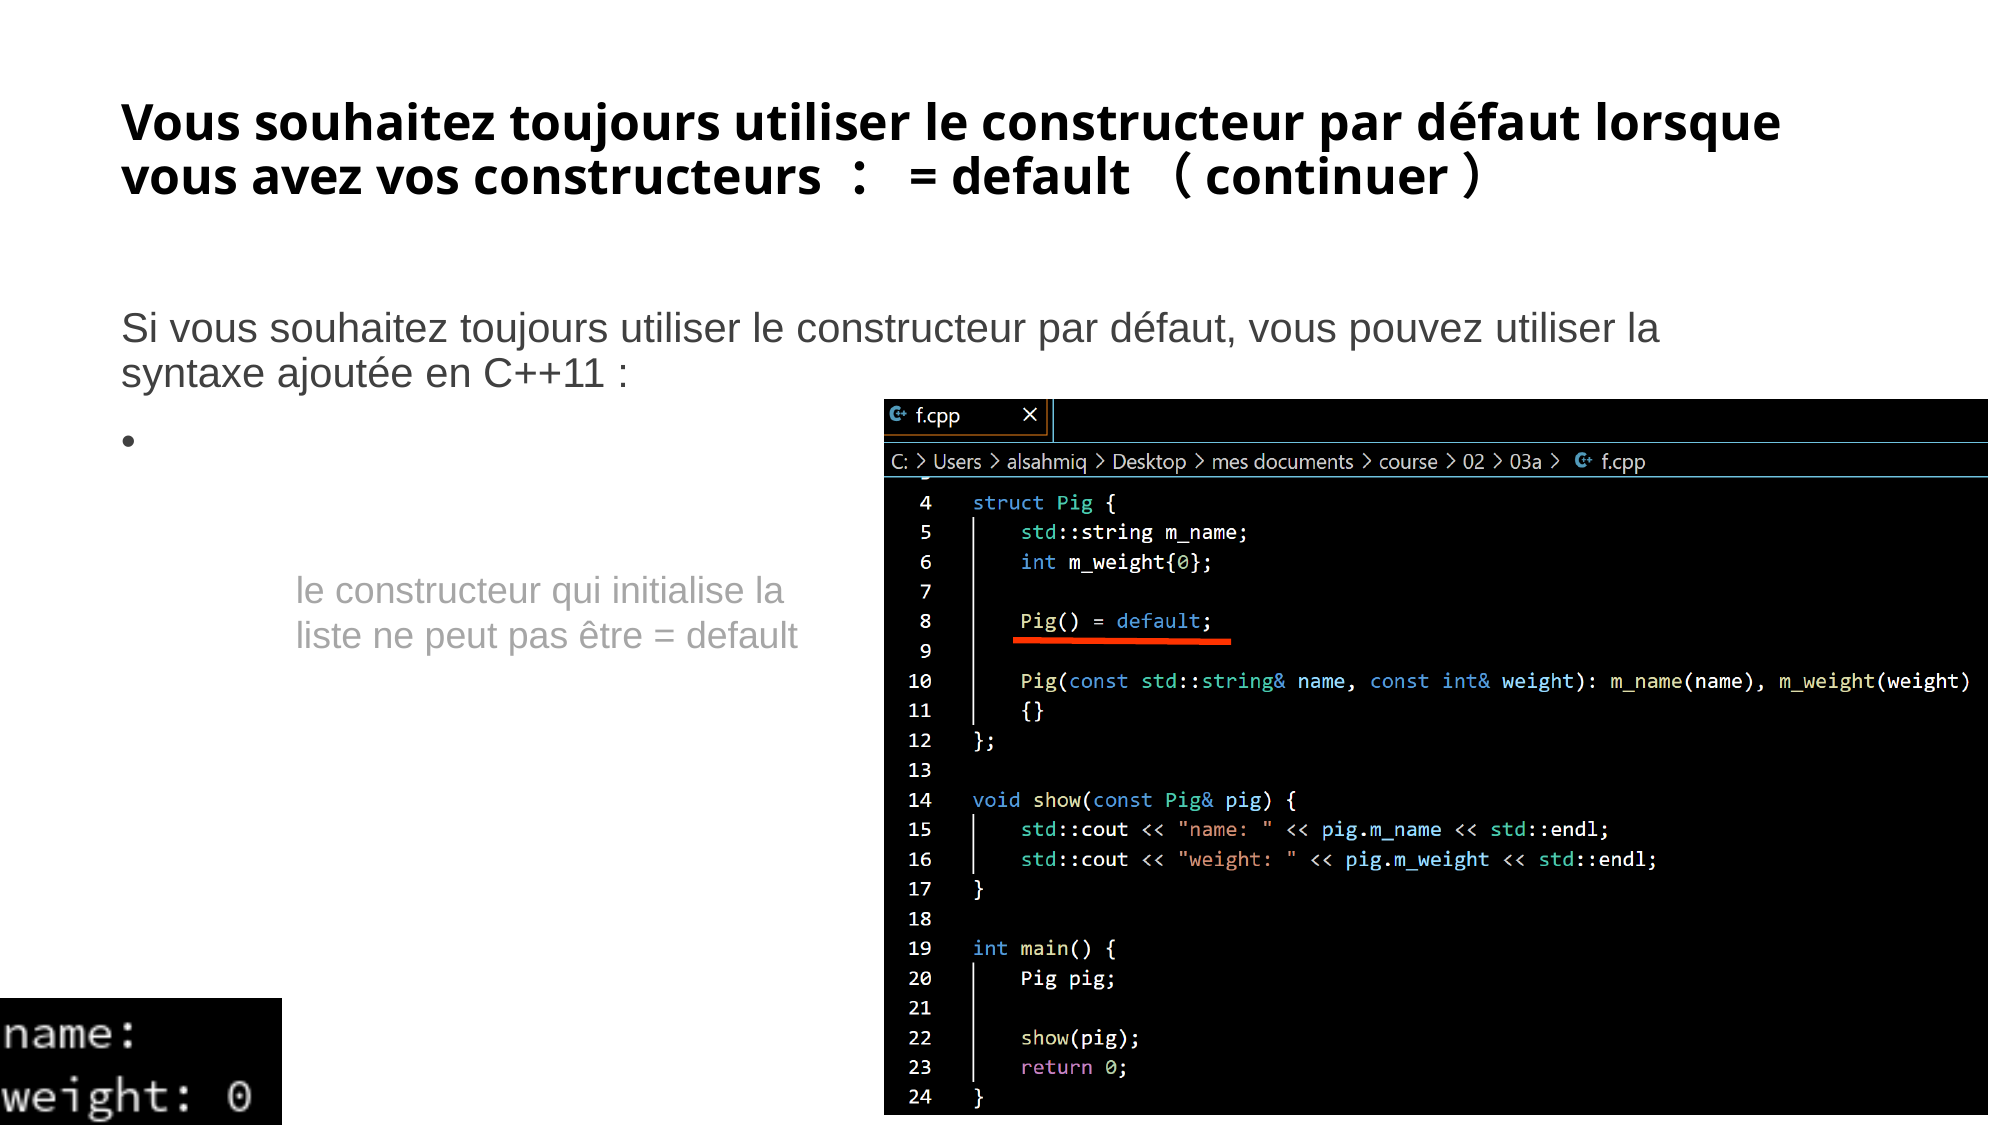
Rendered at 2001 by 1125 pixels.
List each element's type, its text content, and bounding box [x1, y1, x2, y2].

text_box le constructeur qui initialise la liste ne peut pas être = default [281, 558, 827, 709]
picture [884, 399, 1988, 1115]
list Si vous souhaitez toujours utiliser le constructeur par défaut, vous pouvez utiliser la syntaxe ajoutée en C++11 : [106, 299, 1832, 1014]
picture [0, 998, 282, 1125]
title Vous souhaitez toujours utiliser le constructeur par défaut lorsque vous avez vos constructeurs ：= default（continuer） [106, 42, 1832, 260]
